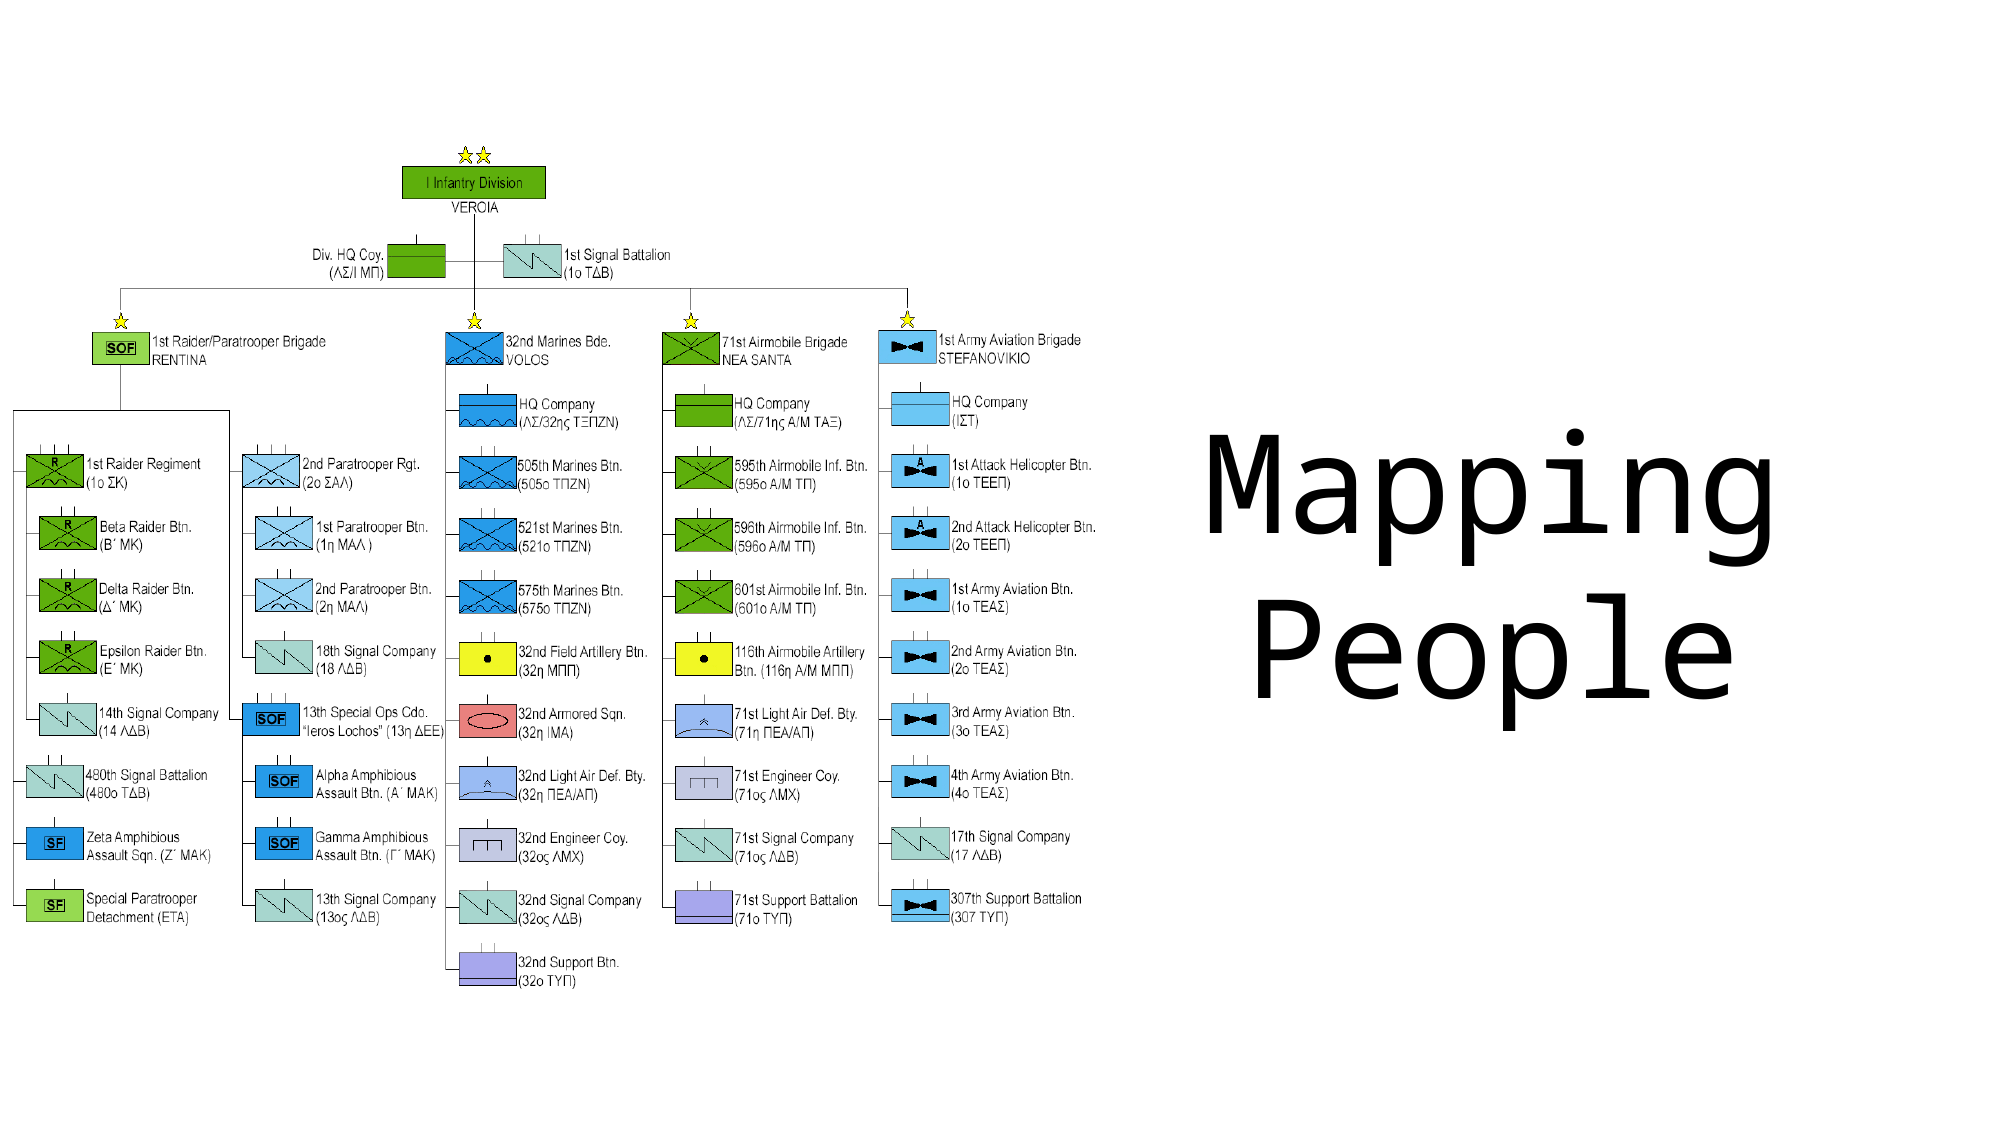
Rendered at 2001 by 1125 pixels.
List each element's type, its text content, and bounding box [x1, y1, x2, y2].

text_box Mapping People [1101, 388, 1994, 733]
picture [0, 132, 1101, 993]
